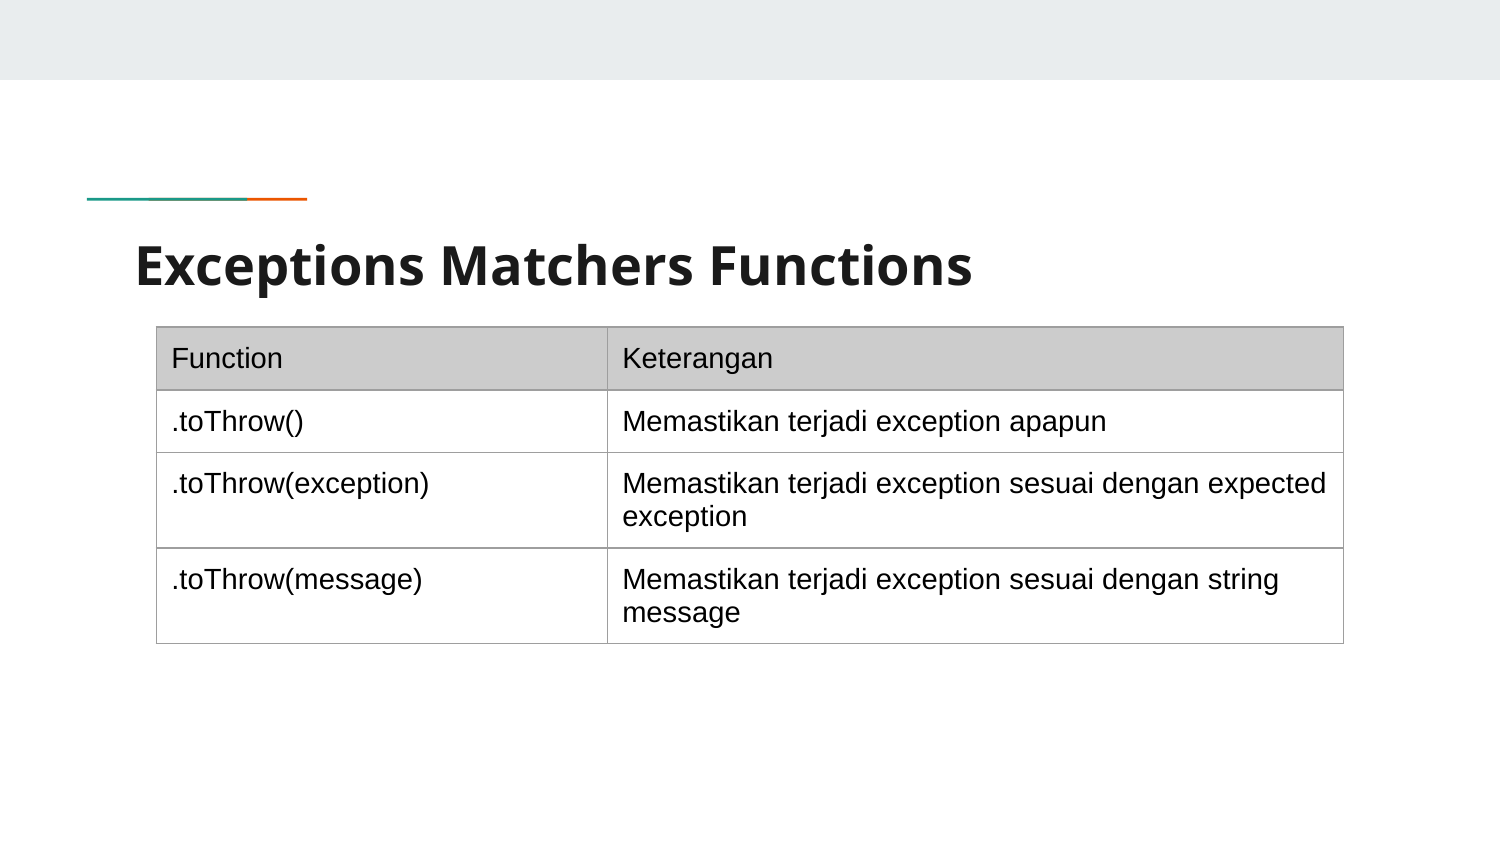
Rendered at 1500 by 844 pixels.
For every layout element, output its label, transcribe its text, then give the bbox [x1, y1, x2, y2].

table_header Keterangan [608, 328, 1343, 389]
table_cell .toThrow(message) [157, 549, 607, 643]
title Exceptions Matchers Functions [119, 216, 1381, 305]
table_header Function [157, 328, 607, 389]
table_cell Memastikan terjadi exception apapun [608, 391, 1343, 452]
table_cell Memastikan terjadi exception sesuai dengan expected exception [608, 453, 1343, 547]
table_cell .toThrow() [157, 391, 607, 452]
table_cell .toThrow(exception) [157, 453, 607, 547]
table_cell Memastikan terjadi exception sesuai dengan string message [608, 549, 1343, 643]
